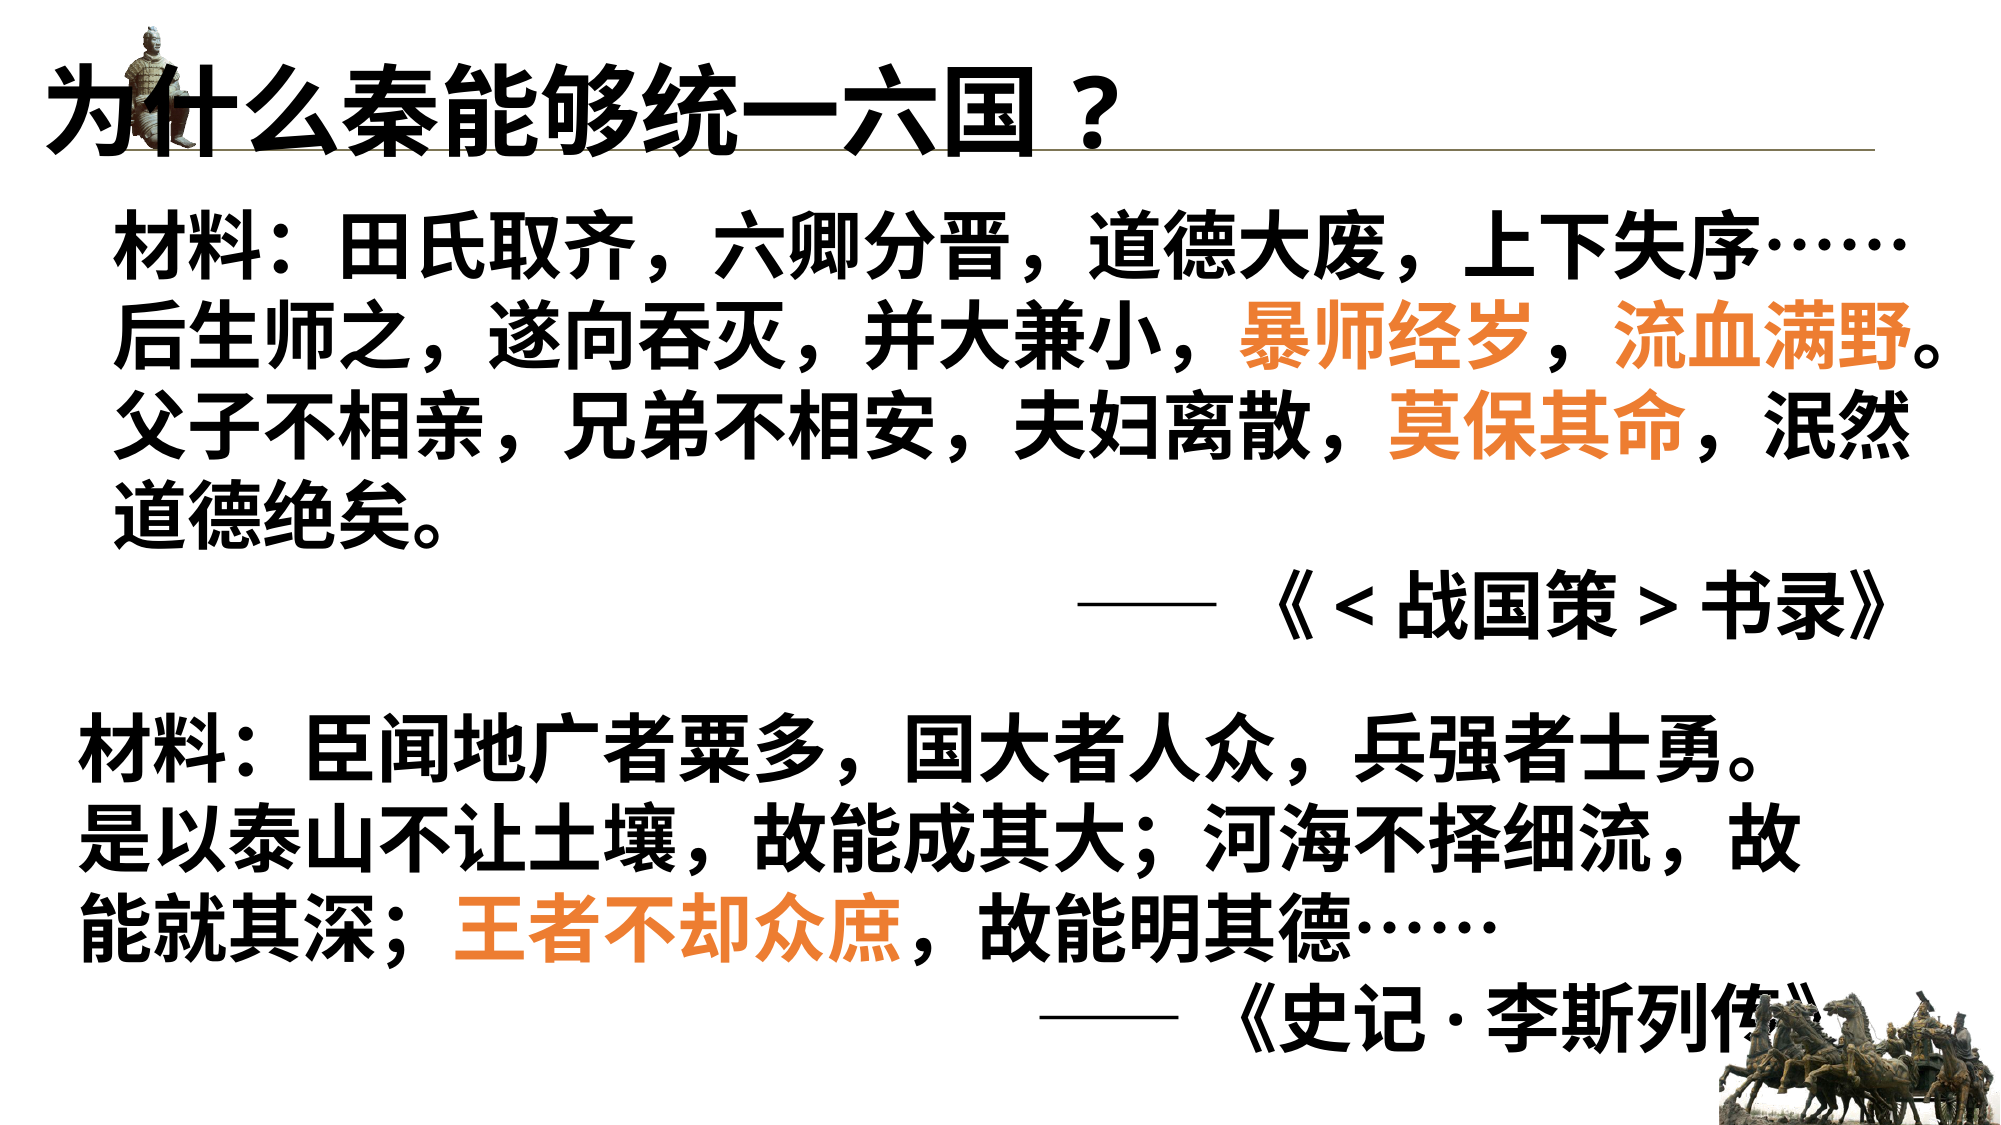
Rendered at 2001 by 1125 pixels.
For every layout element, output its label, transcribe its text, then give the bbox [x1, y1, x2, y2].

text_box 材料：臣闻地广者粟多，国大者人众，兵强者士勇。是以泰山不让土壤，故能成其大；河海不择细流，故能就其深；王者不却众庶，故能明其德…… ——《史记·李斯列传》 [62, 694, 1875, 1069]
picture [122, 25, 197, 150]
text_box 材料：田氏取齐，六卿分晋，道德大废，上下失序……后生师之，遂向吞灭，并大兼小，暴师经岁，流血满野。父子不相亲，兄弟不相安，夫妇离散，莫保其命，泯然道德绝矣。 ——《<战国策>书录》 [97, 190, 1939, 656]
picture [1719, 952, 2000, 1125]
text_box 为什么秦能够统一六国? [26, 41, 1467, 176]
